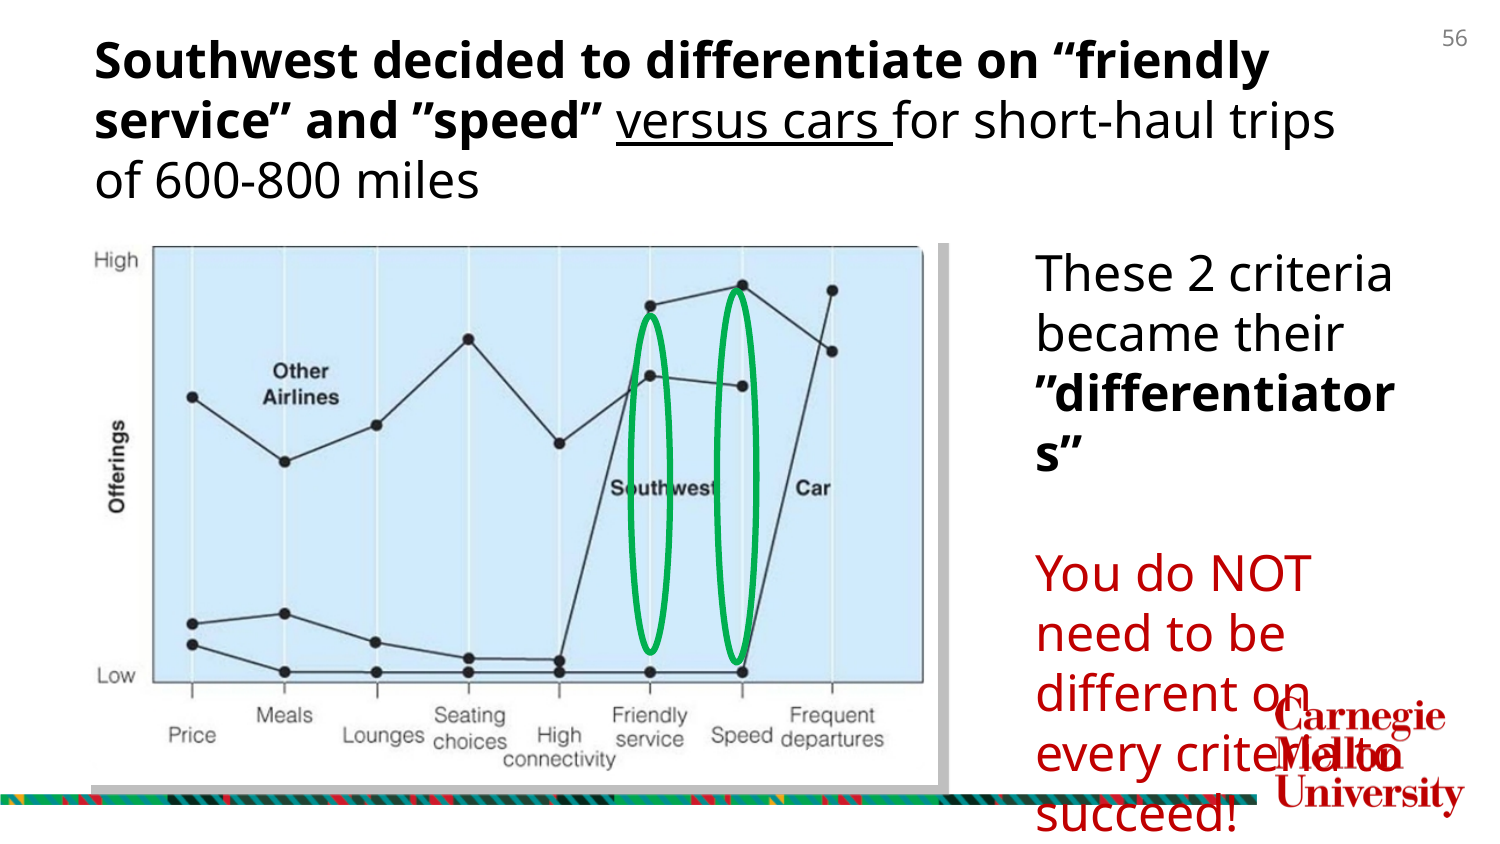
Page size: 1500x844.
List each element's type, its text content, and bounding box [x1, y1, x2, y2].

picture [1, 795, 1020, 805]
picture [79, 230, 938, 785]
picture [1421, 696, 1465, 818]
title Southwest decided to differentiate on “friendly service” and ”speed” versus cars for short-haul trips of 600-800 miles [79, 21, 1400, 143]
text_box These 2 criteria became their ”differentiators” You do NOT need to be different on every criteria to succeed! [1020, 234, 1421, 844]
